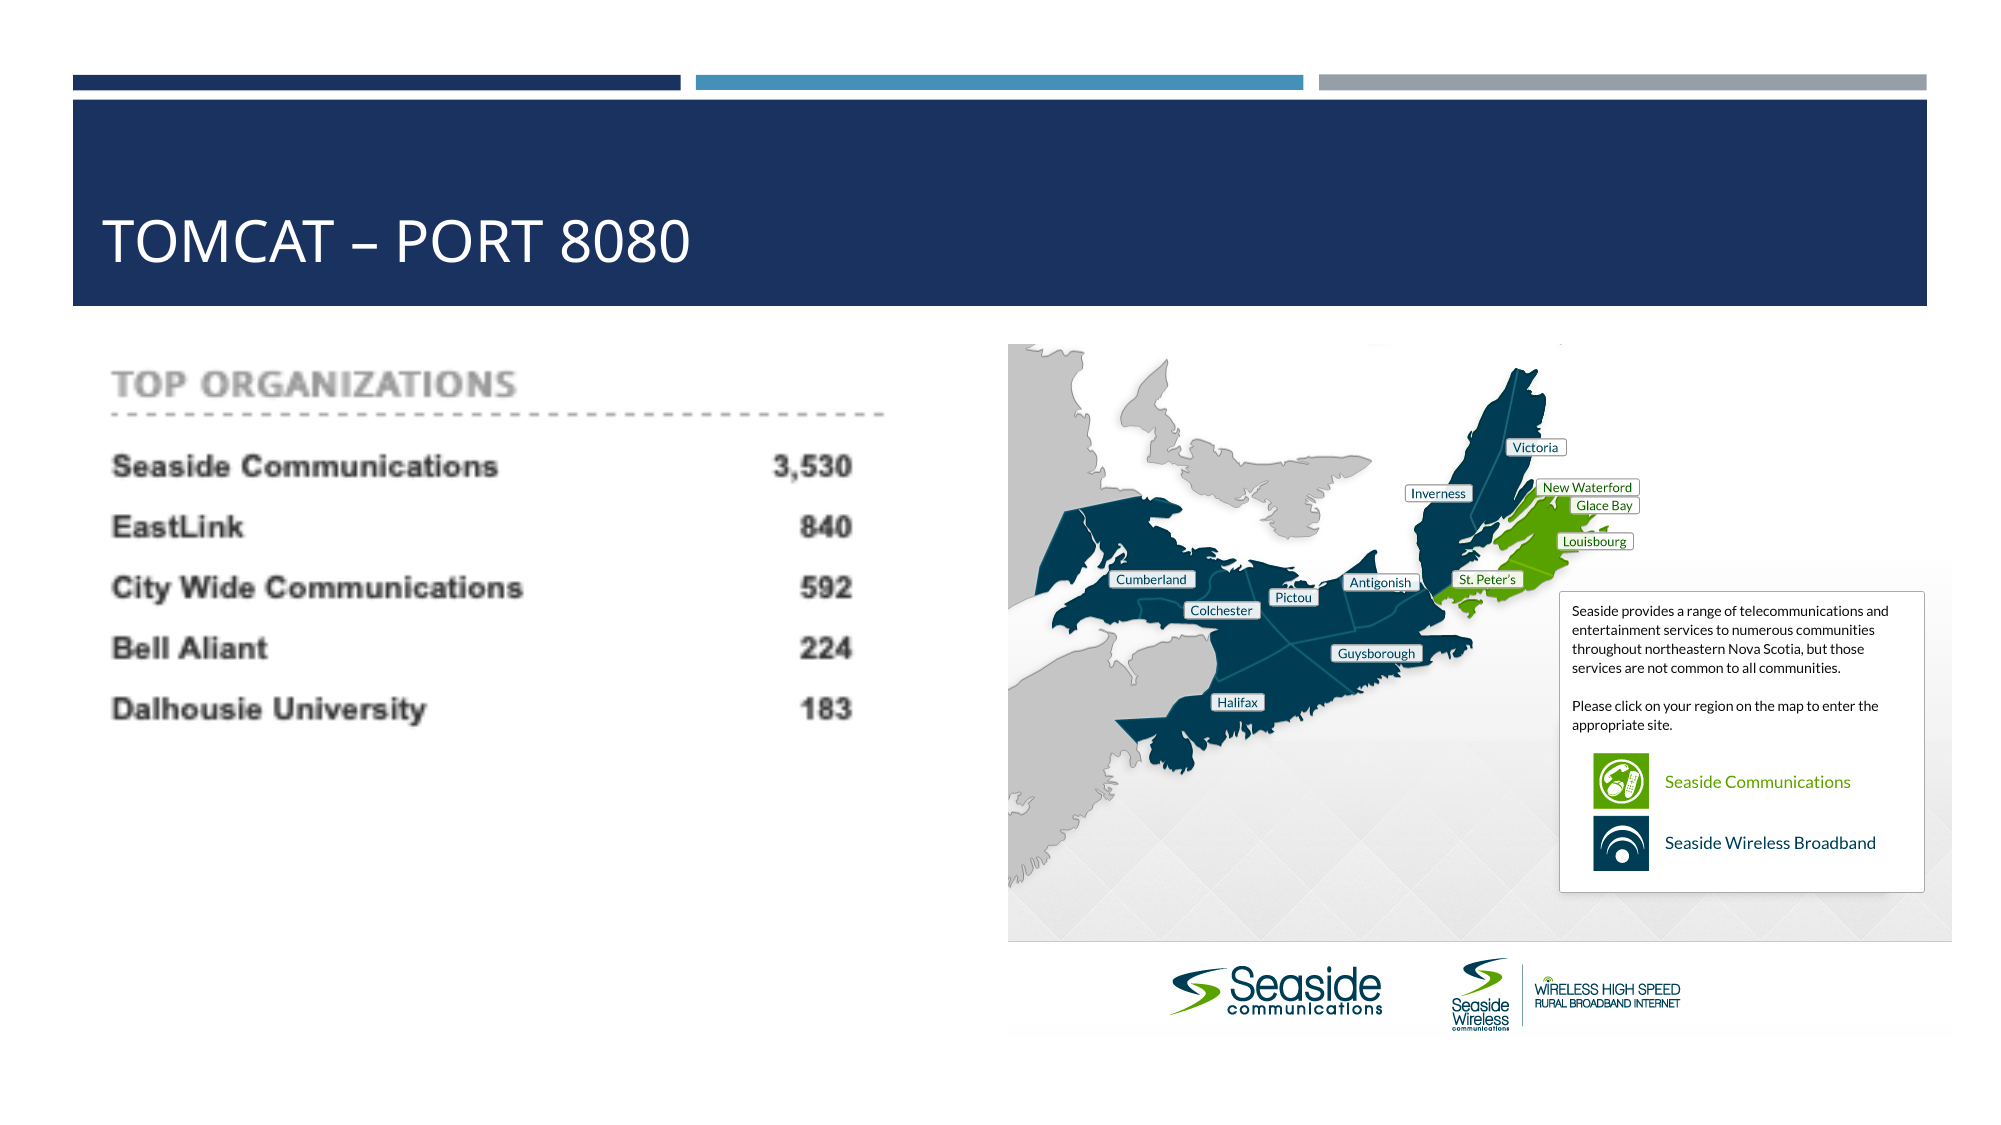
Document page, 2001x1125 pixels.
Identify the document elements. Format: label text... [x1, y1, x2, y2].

picture [1008, 344, 1952, 1036]
picture [87, 315, 974, 810]
title Tomcat – Port 8080 [94, 119, 1906, 283]
